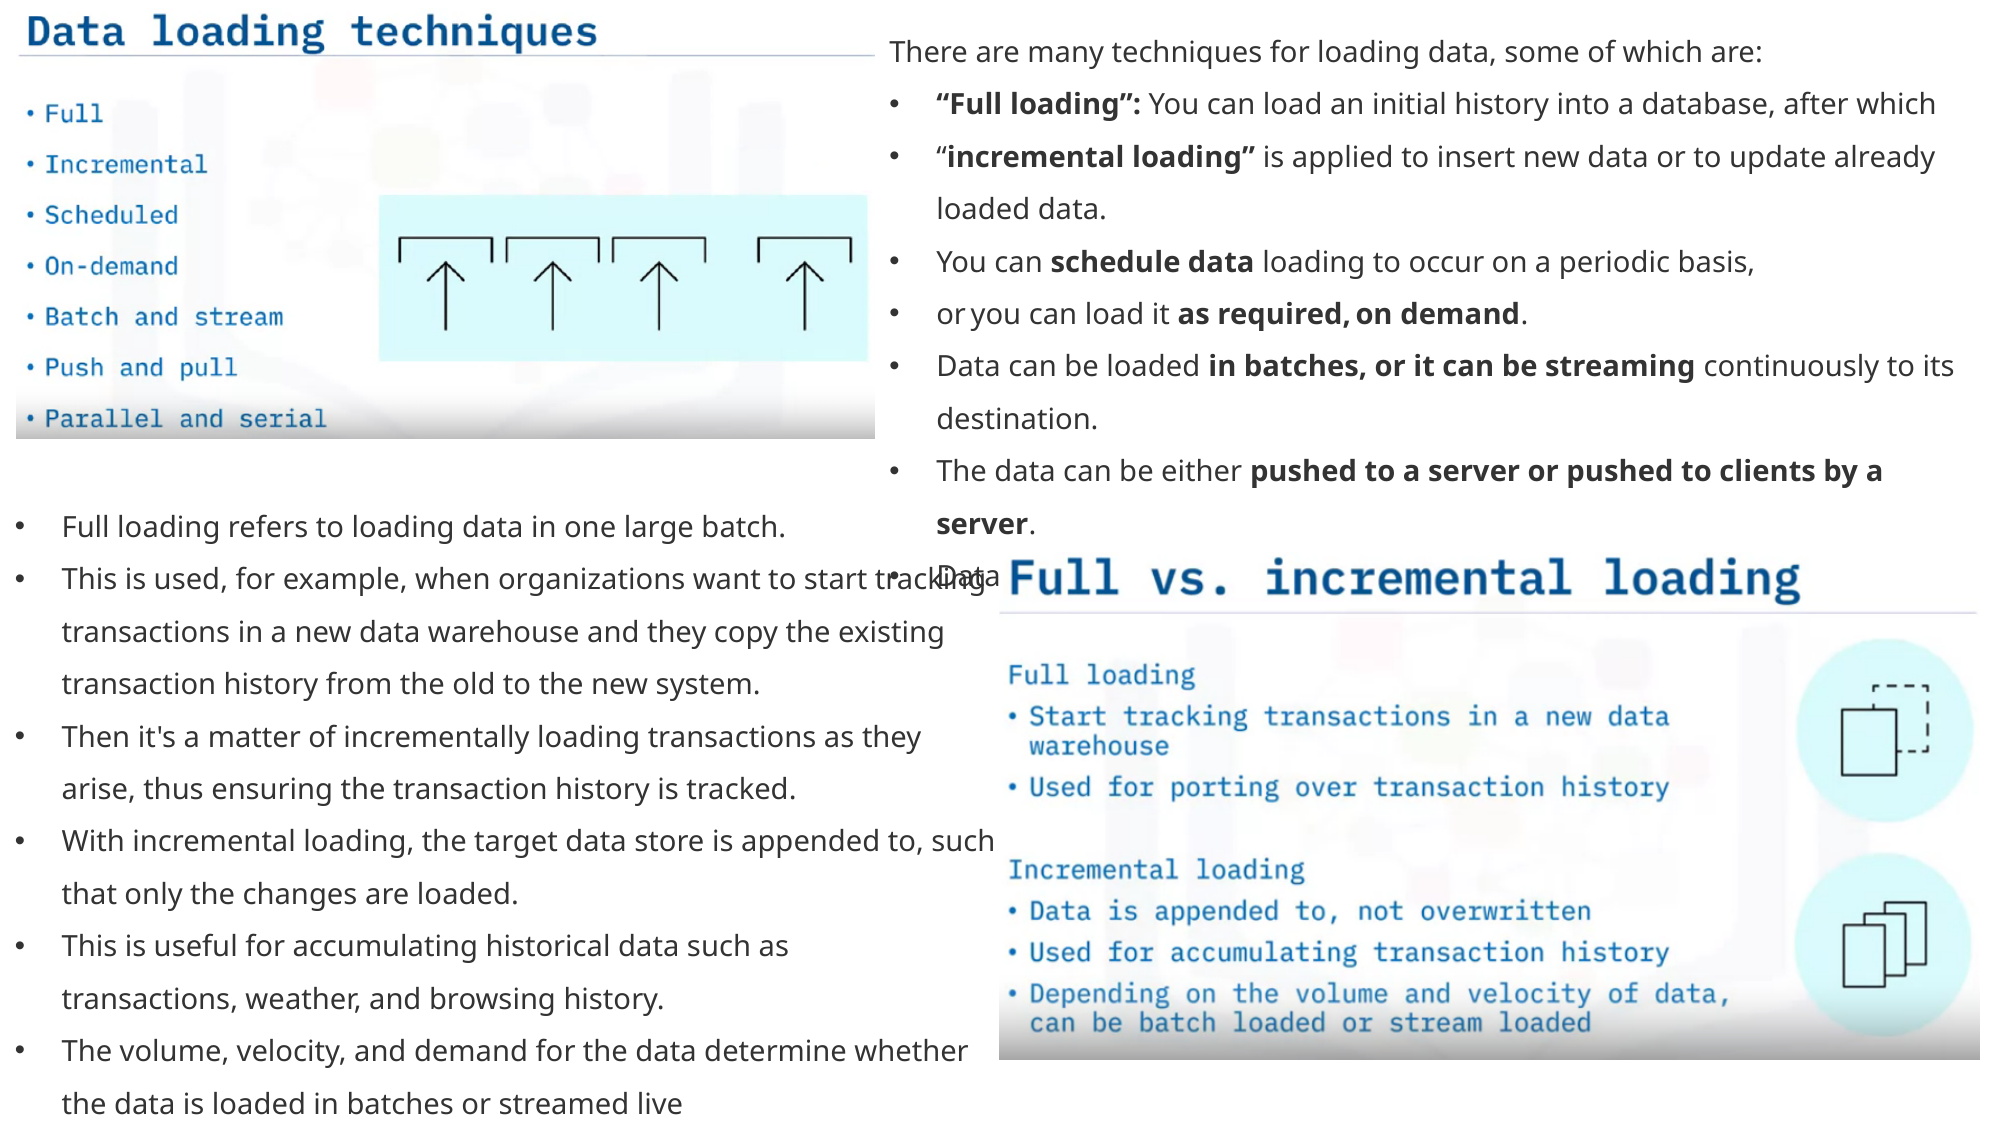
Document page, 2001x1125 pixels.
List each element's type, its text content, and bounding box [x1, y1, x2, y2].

picture [999, 552, 1980, 1060]
text_box There are many techniques for loading data, some of which are: “Full loading”: You can load an initial history into a database, after which “incremental loading” is applied to insert new data or to update already loaded data. You can schedule data loading to occur on a periodic basis, or you can load it as required, on demand. Data can be loaded in batches, or it can be streaming continuously to its destination. The data can be either pushed to a server or pushed to clients by a server. Data is usually loaded serially, but it can also be loaded in parallel. [874, 8, 2000, 600]
text_box Full loading refers to loading data in one large batch. This is used, for example, when organizations want to start tracking transactions in a new data warehouse and they copy the existing transaction history from the old to the new system. Then it's a matter of incrementally loading transactions as they arise, thus ensuring the transaction history is tracked. With incremental loading, the target data store is appended to, such that only the changes are loaded. This is useful for accumulating historical data such as transactions, weather, and browsing history. The volume, velocity, and demand for the data determine whether the data is loaded in batches or streamed live [0, 483, 1021, 1125]
picture [16, 8, 875, 439]
